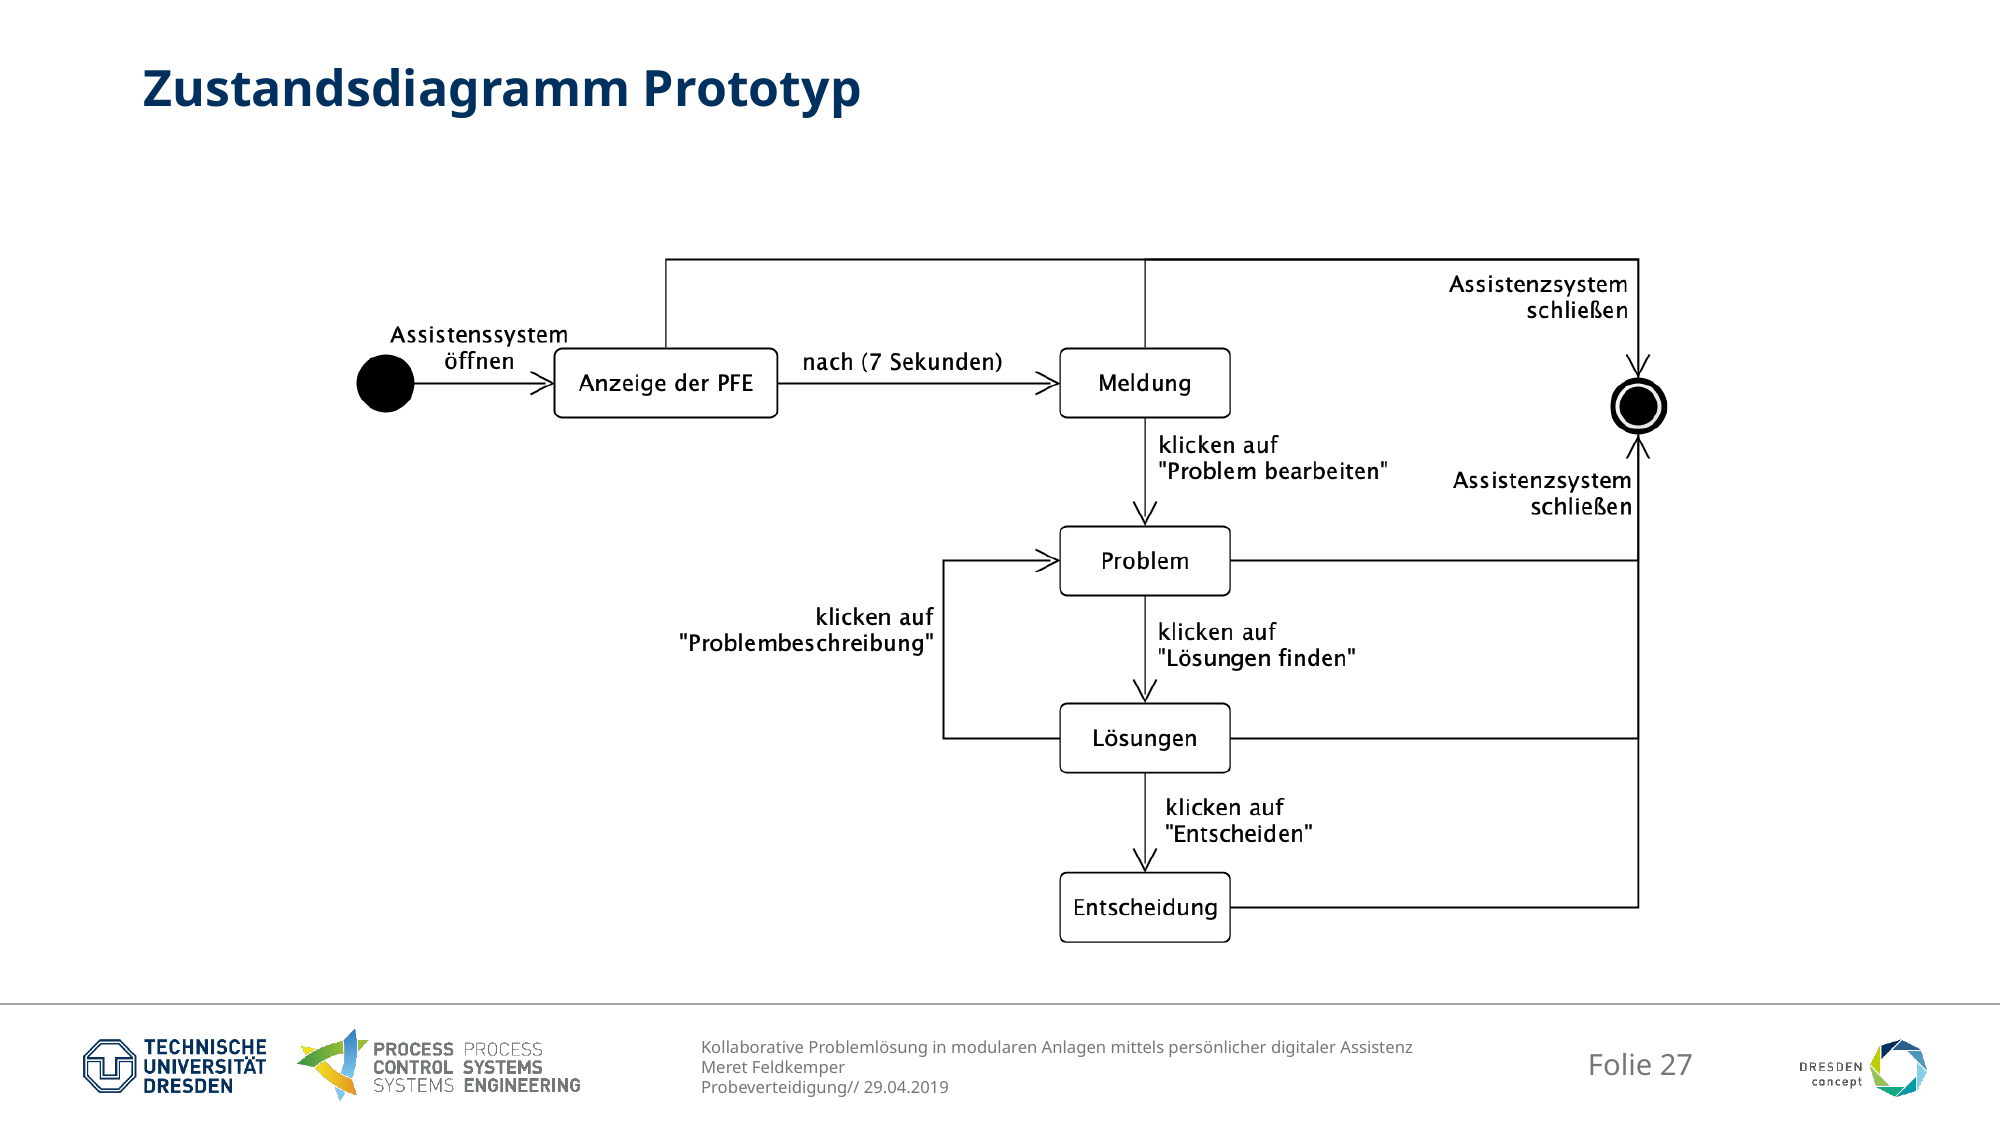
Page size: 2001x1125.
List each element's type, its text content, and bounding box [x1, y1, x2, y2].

picture [83, 1039, 266, 1093]
picture [297, 1028, 580, 1101]
title Zustandsdiagramm Prototyp [143, 56, 1880, 169]
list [341, 243, 1682, 957]
picture [1800, 1039, 1927, 1097]
